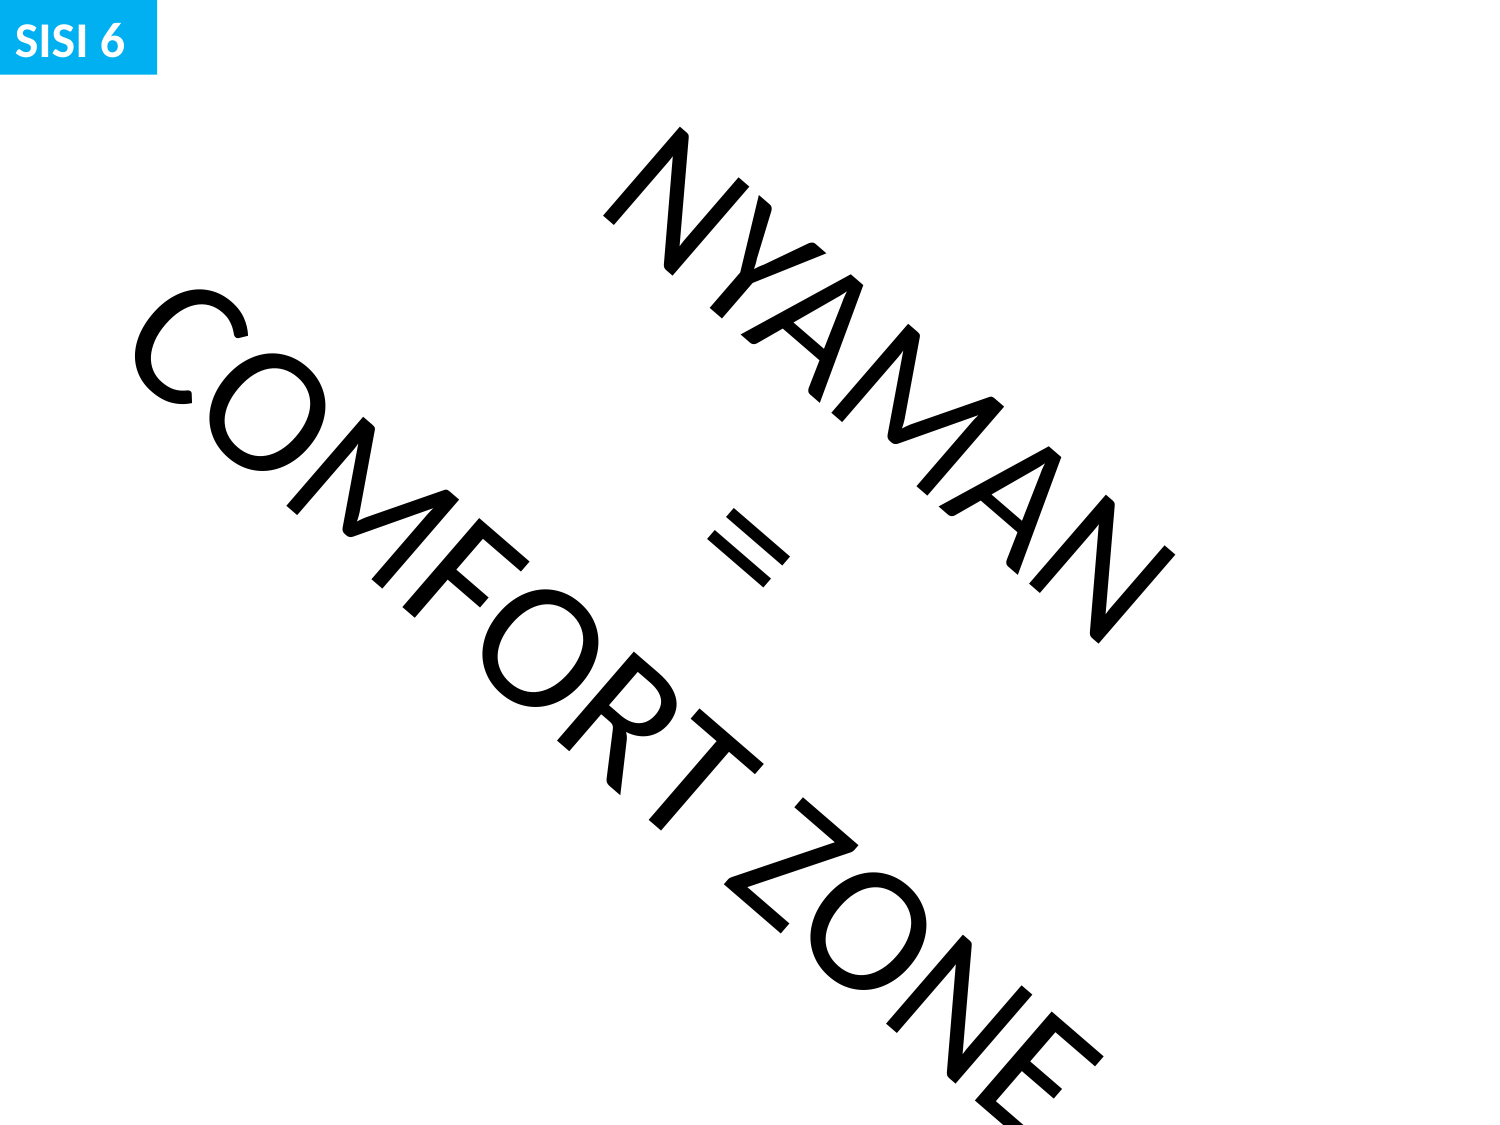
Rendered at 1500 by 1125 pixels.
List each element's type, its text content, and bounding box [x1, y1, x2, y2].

list NYAMAN = COMFORT ZONE [0, 0, 1500, 1125]
text_box SISI 6 [0, 0, 158, 75]
